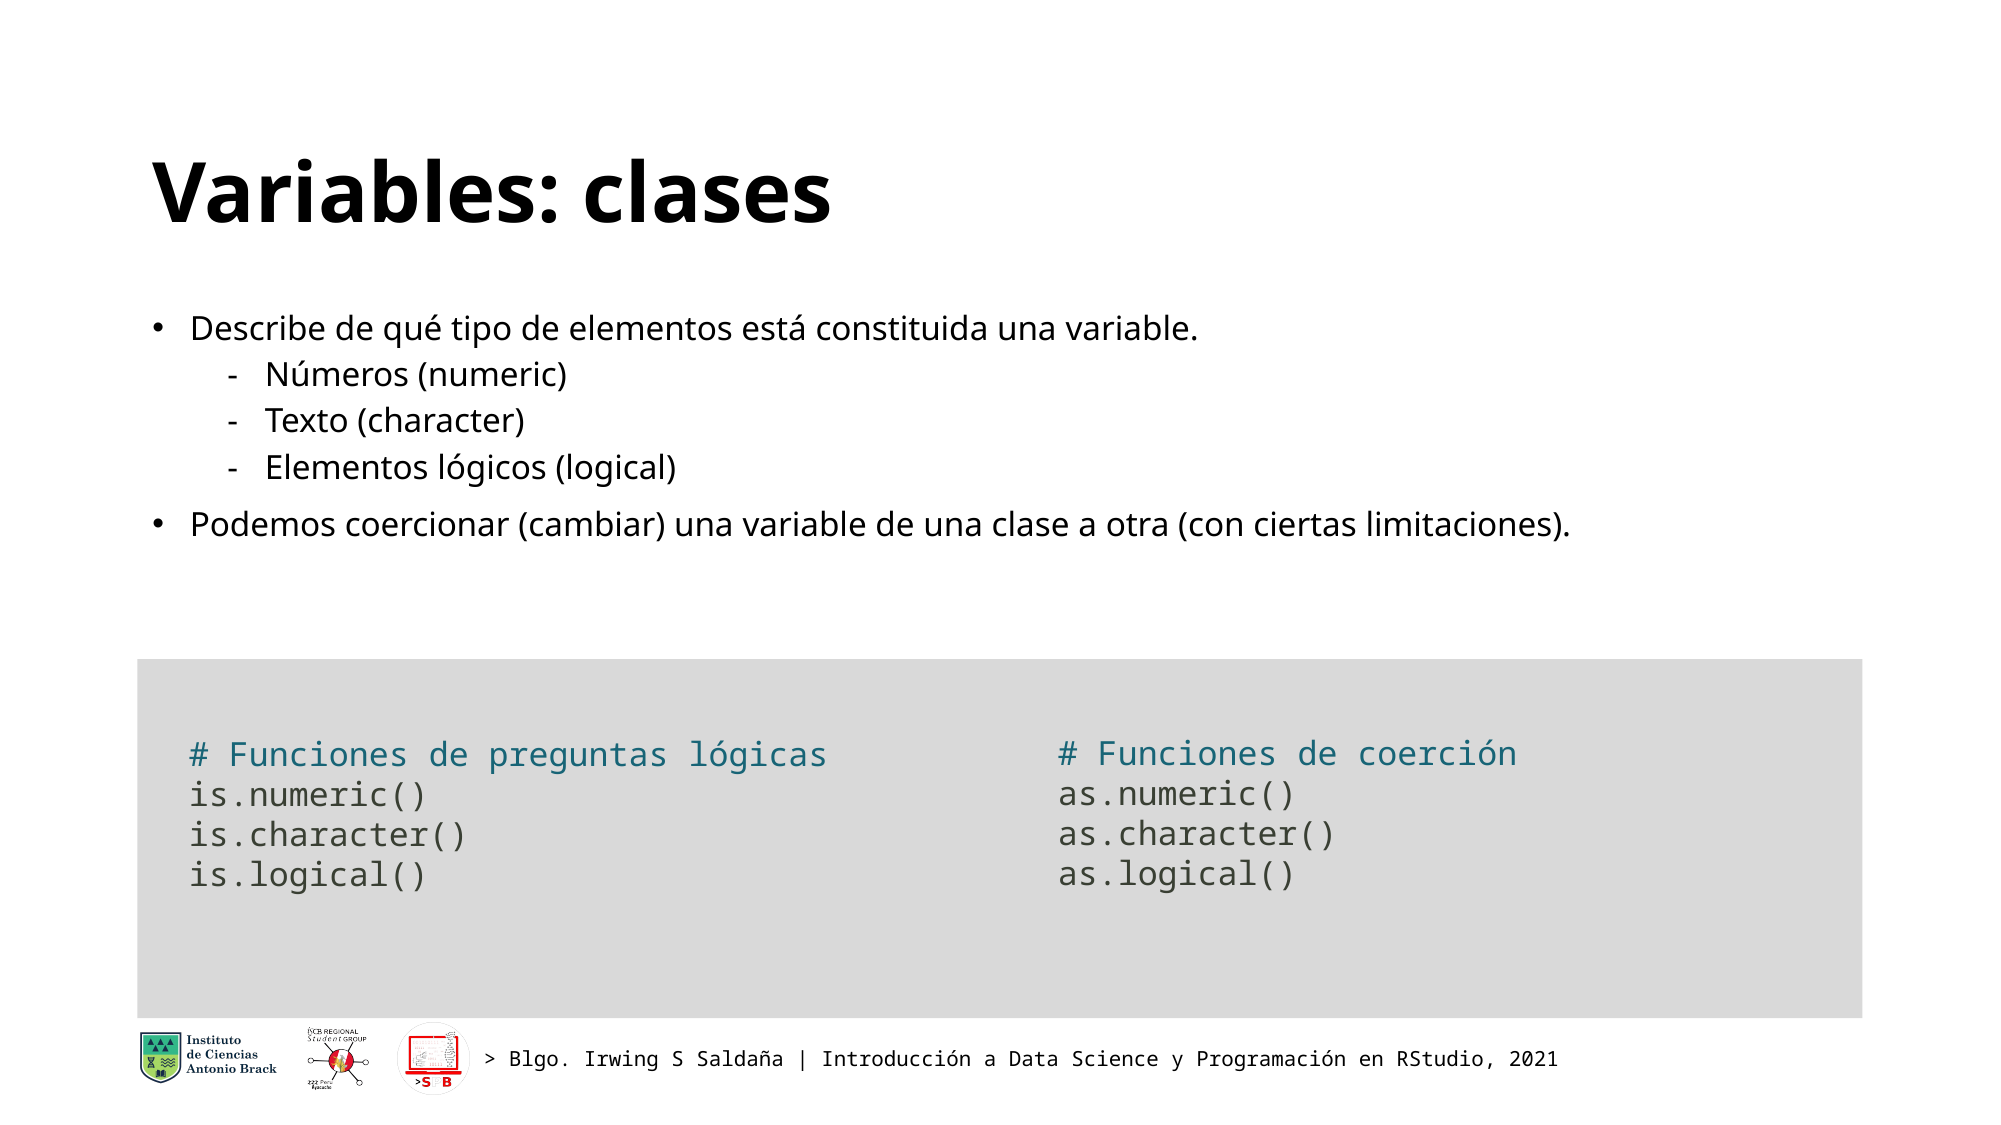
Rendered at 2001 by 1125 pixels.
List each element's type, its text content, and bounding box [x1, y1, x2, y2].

picture [137, 1029, 279, 1088]
title Variables: clases [137, 86, 1863, 304]
text_box # Funciones de preguntas lógicas is.numeric() is.character() is.logical() [174, 725, 849, 940]
list Describe de qué tipo de elementos está constituida una variable. Números (numeric) Texto (character) Elementos lógicos (logical) Podemos coercionar (cambiar) una variable de una clase a otra (con ciertas limitaciones). [137, 304, 1863, 1014]
picture [397, 1022, 470, 1095]
text_box [136, 658, 1863, 1019]
picture [306, 1026, 370, 1091]
text_box # Funciones de coerción as.numeric() as.character() as.logical() [1043, 724, 1718, 940]
